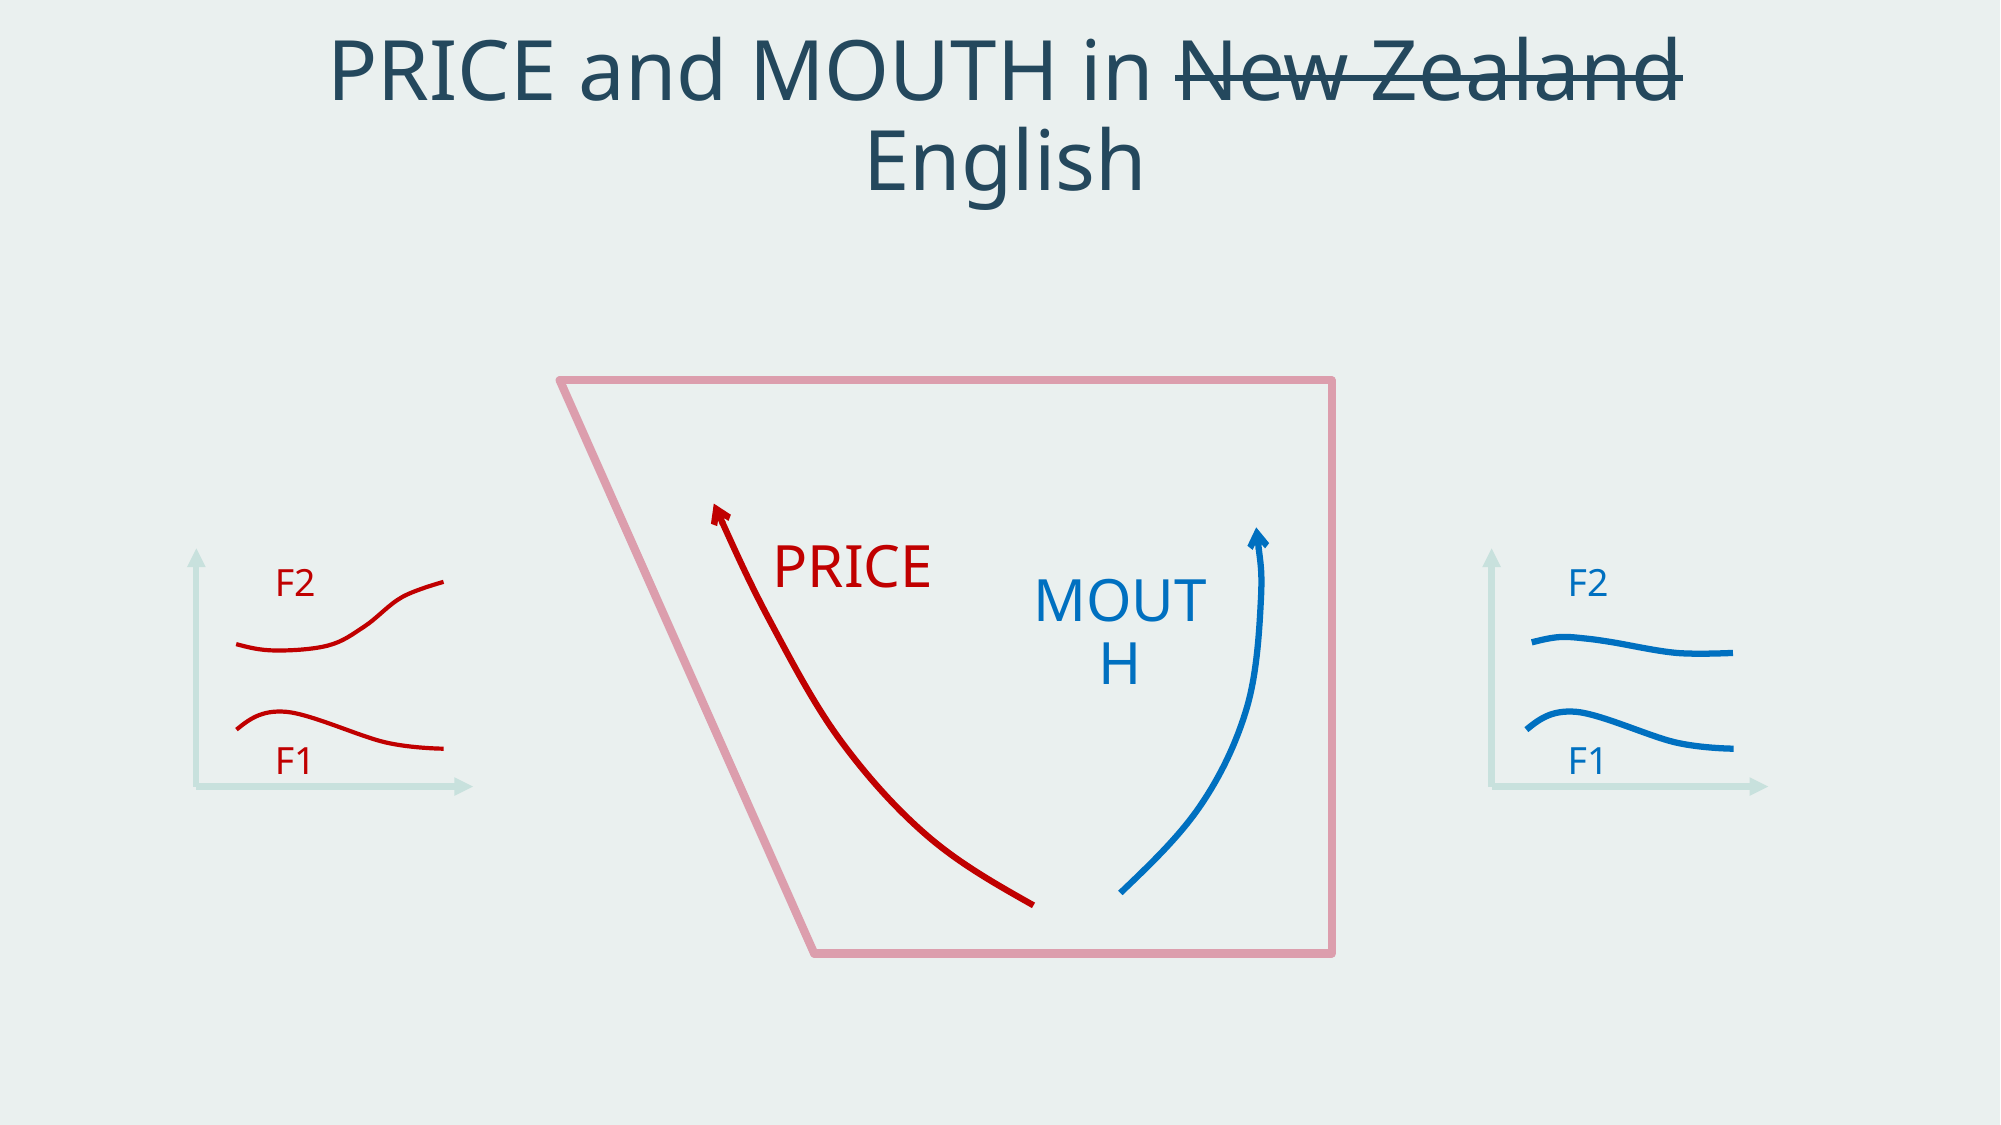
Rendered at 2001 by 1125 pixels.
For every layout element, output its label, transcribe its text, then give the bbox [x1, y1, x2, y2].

text_box [1531, 635, 1734, 655]
text_box [235, 710, 444, 750]
title price and mouth in New Zealand English [182, 61, 1829, 216]
text_box [1119, 527, 1266, 894]
text_box mouth [1006, 616, 1234, 705]
text_box F1 [1551, 730, 1626, 786]
text_box F2 [258, 551, 333, 612]
text_box [235, 580, 444, 652]
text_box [559, 381, 815, 954]
text_box price [815, 519, 967, 608]
text_box [815, 630, 1035, 907]
text_box F1 [258, 732, 333, 783]
text_box [1525, 710, 1734, 750]
text_box F2 [1551, 551, 1626, 612]
